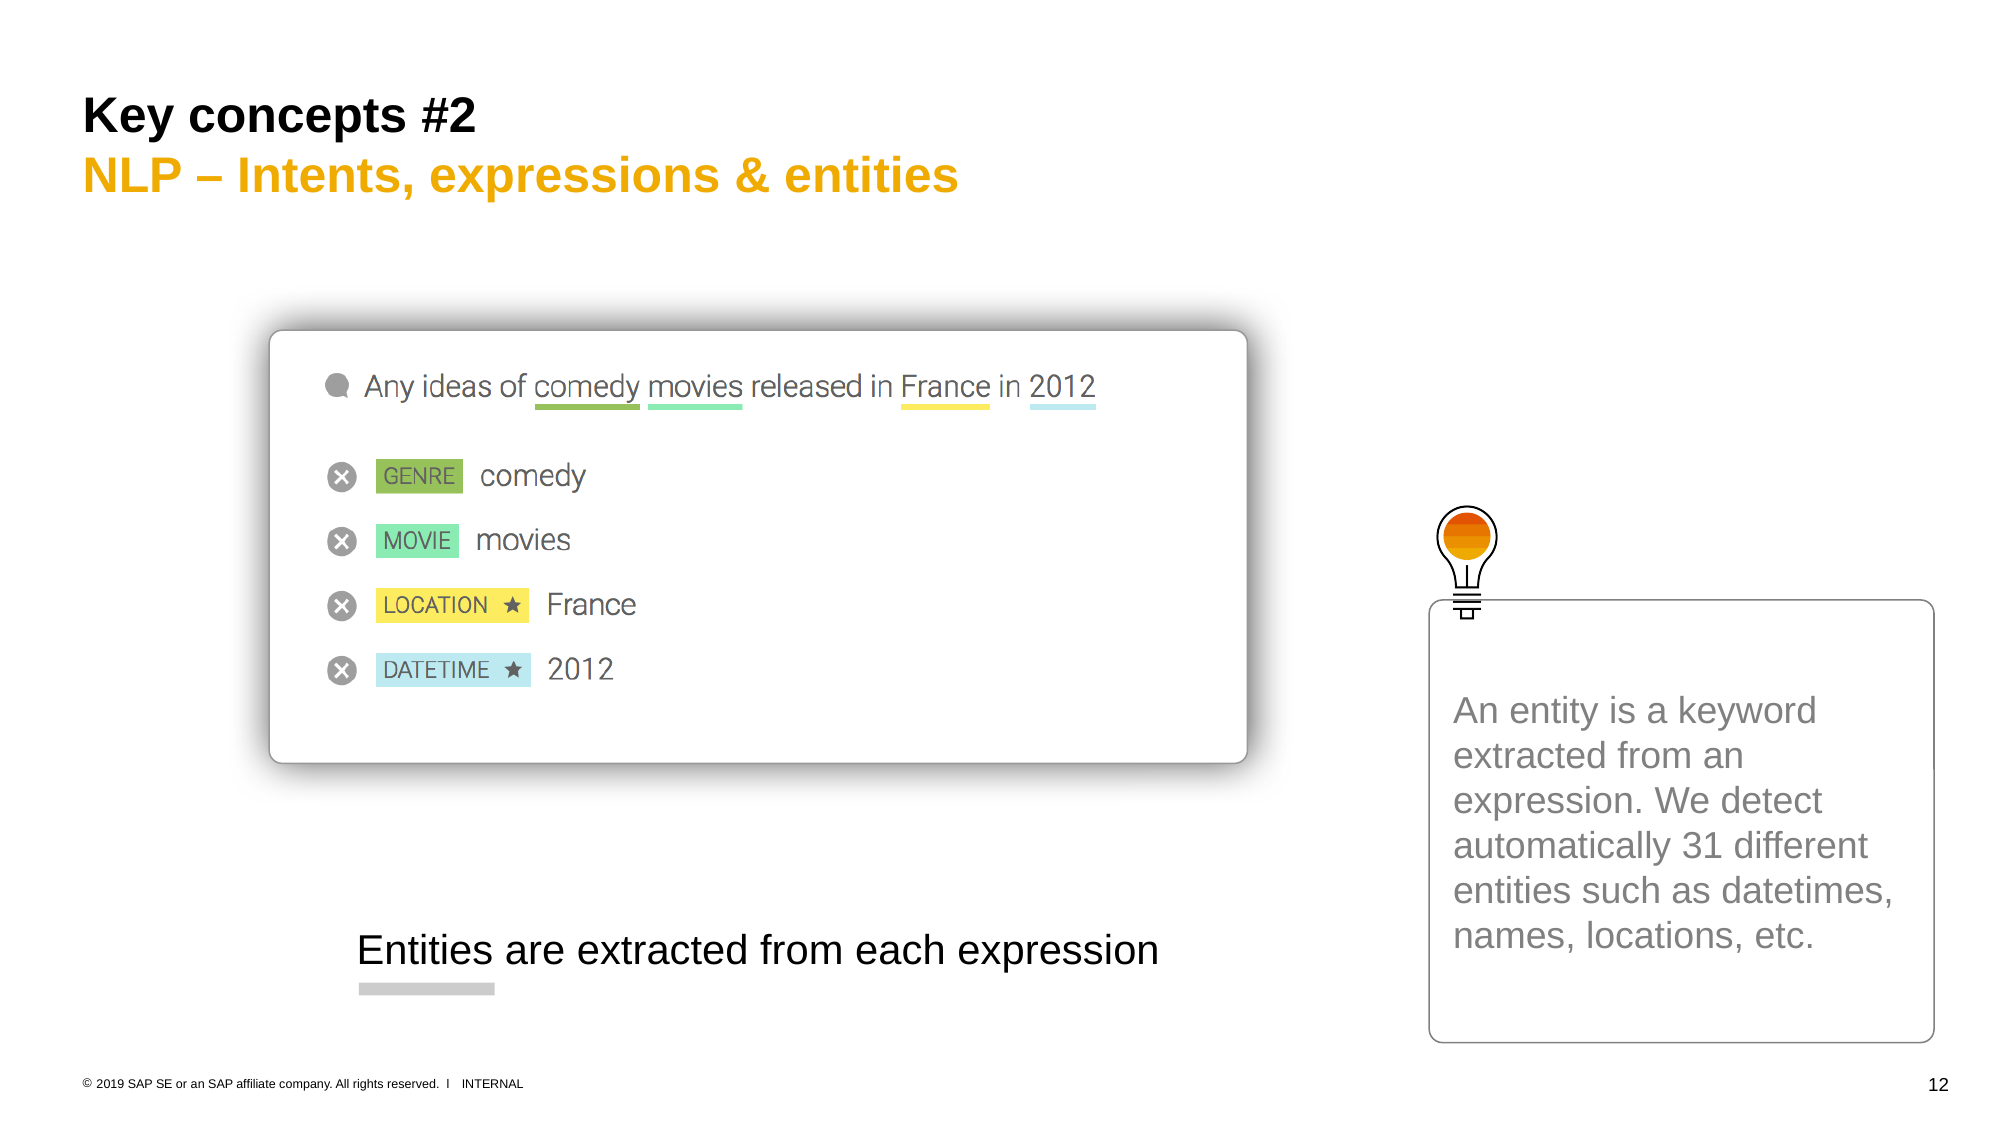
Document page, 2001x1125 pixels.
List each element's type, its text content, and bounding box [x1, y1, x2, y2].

text_box Key concepts #2 NLP – Intents, expressions & entities [82, 82, 1918, 203]
picture [1395, 491, 1539, 634]
text_box [358, 982, 495, 996]
text_box Entities are extracted from each expression [200, 902, 1317, 1015]
text_box [269, 330, 1248, 764]
picture [294, 345, 1235, 717]
text_box An entity is a keyword extracted from an expression. We detect automatically 31 different entities such as datetimes, names, locations, etc. [1429, 599, 1935, 1043]
